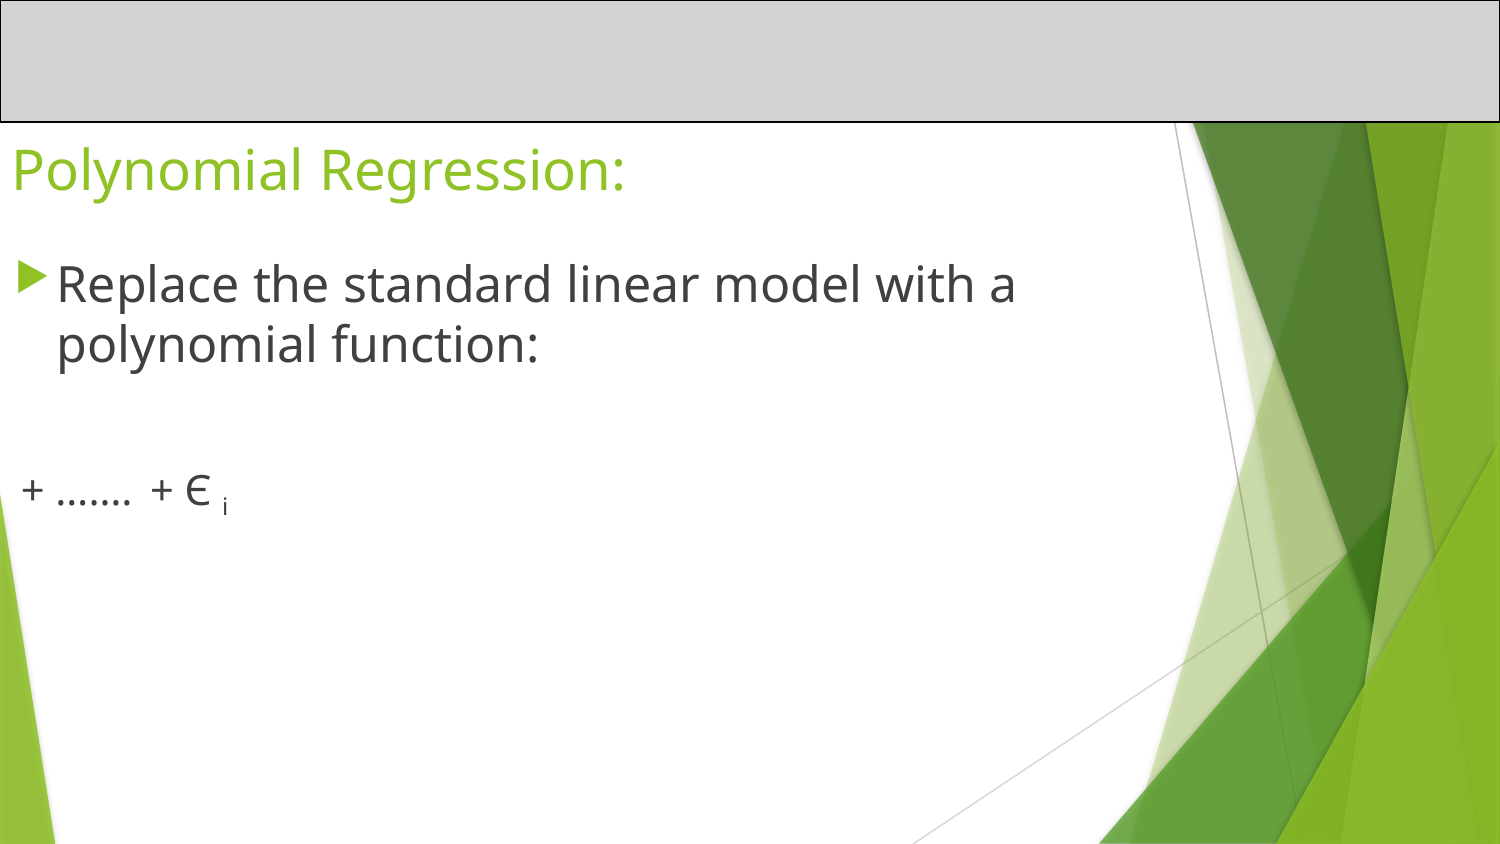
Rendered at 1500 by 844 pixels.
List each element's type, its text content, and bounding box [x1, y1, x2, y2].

title Polynomial Regression: [0, 126, 1055, 290]
